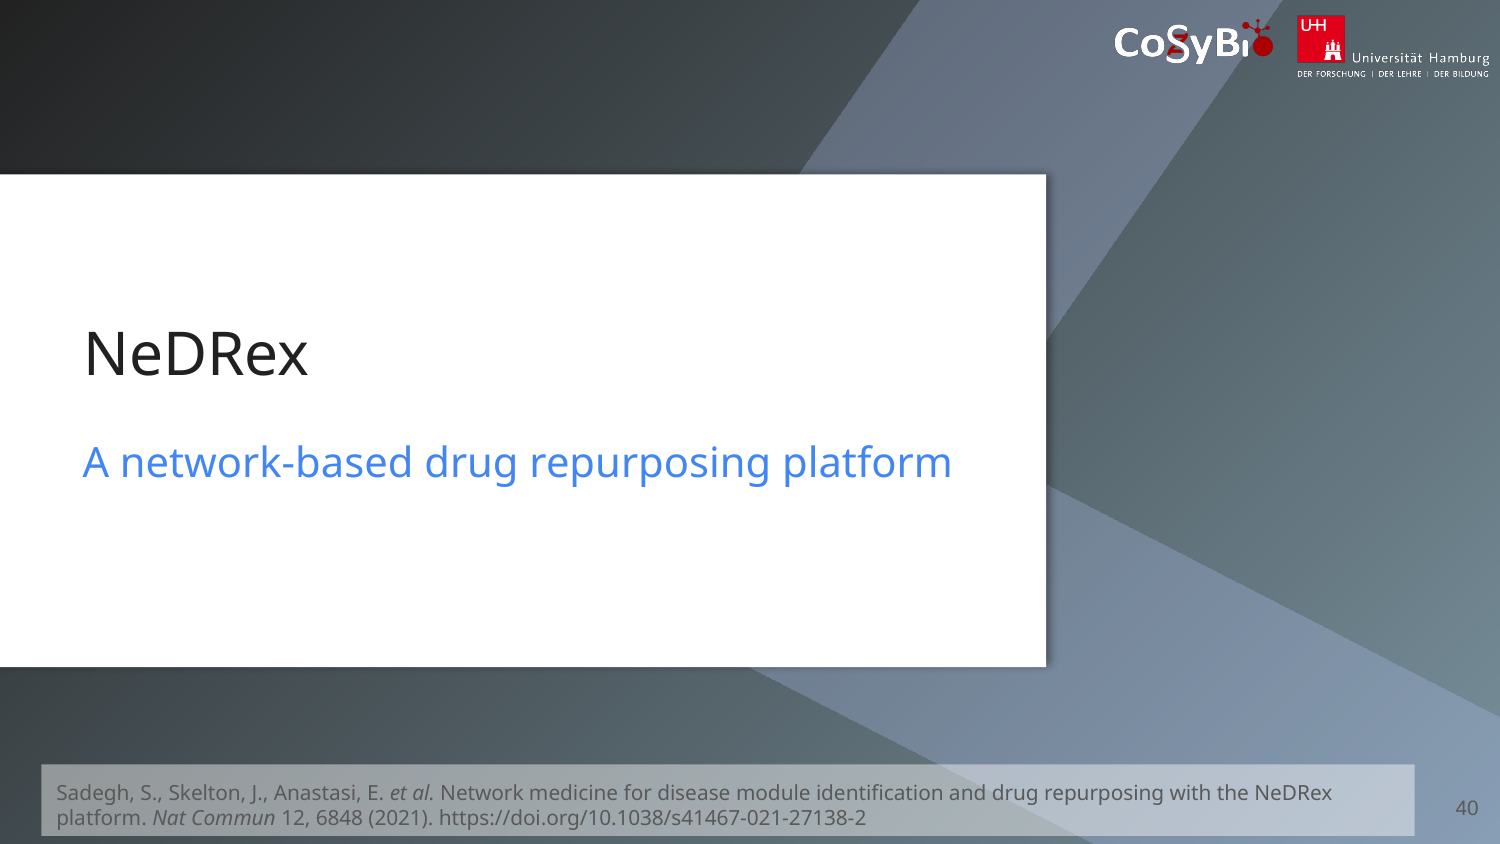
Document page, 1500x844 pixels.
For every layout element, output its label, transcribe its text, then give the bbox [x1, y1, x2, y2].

picture [533, 836, 1403, 844]
title NeDRex [68, 276, 994, 403]
picture [533, 0, 1500, 844]
slide_number ‹#› [1403, 779, 1494, 844]
list Sadegh, S., Skelton, J., Anastasi, E. et al. Network medicine for disease module identification and drug repurposing with the NeDRex platform. Nat Commun 12, 6848 (2021). https://doi.org/10.1038/s41467-021-27138-2 [41, 764, 1415, 836]
subtitle A network-based drug repurposing platform [67, 420, 980, 535]
